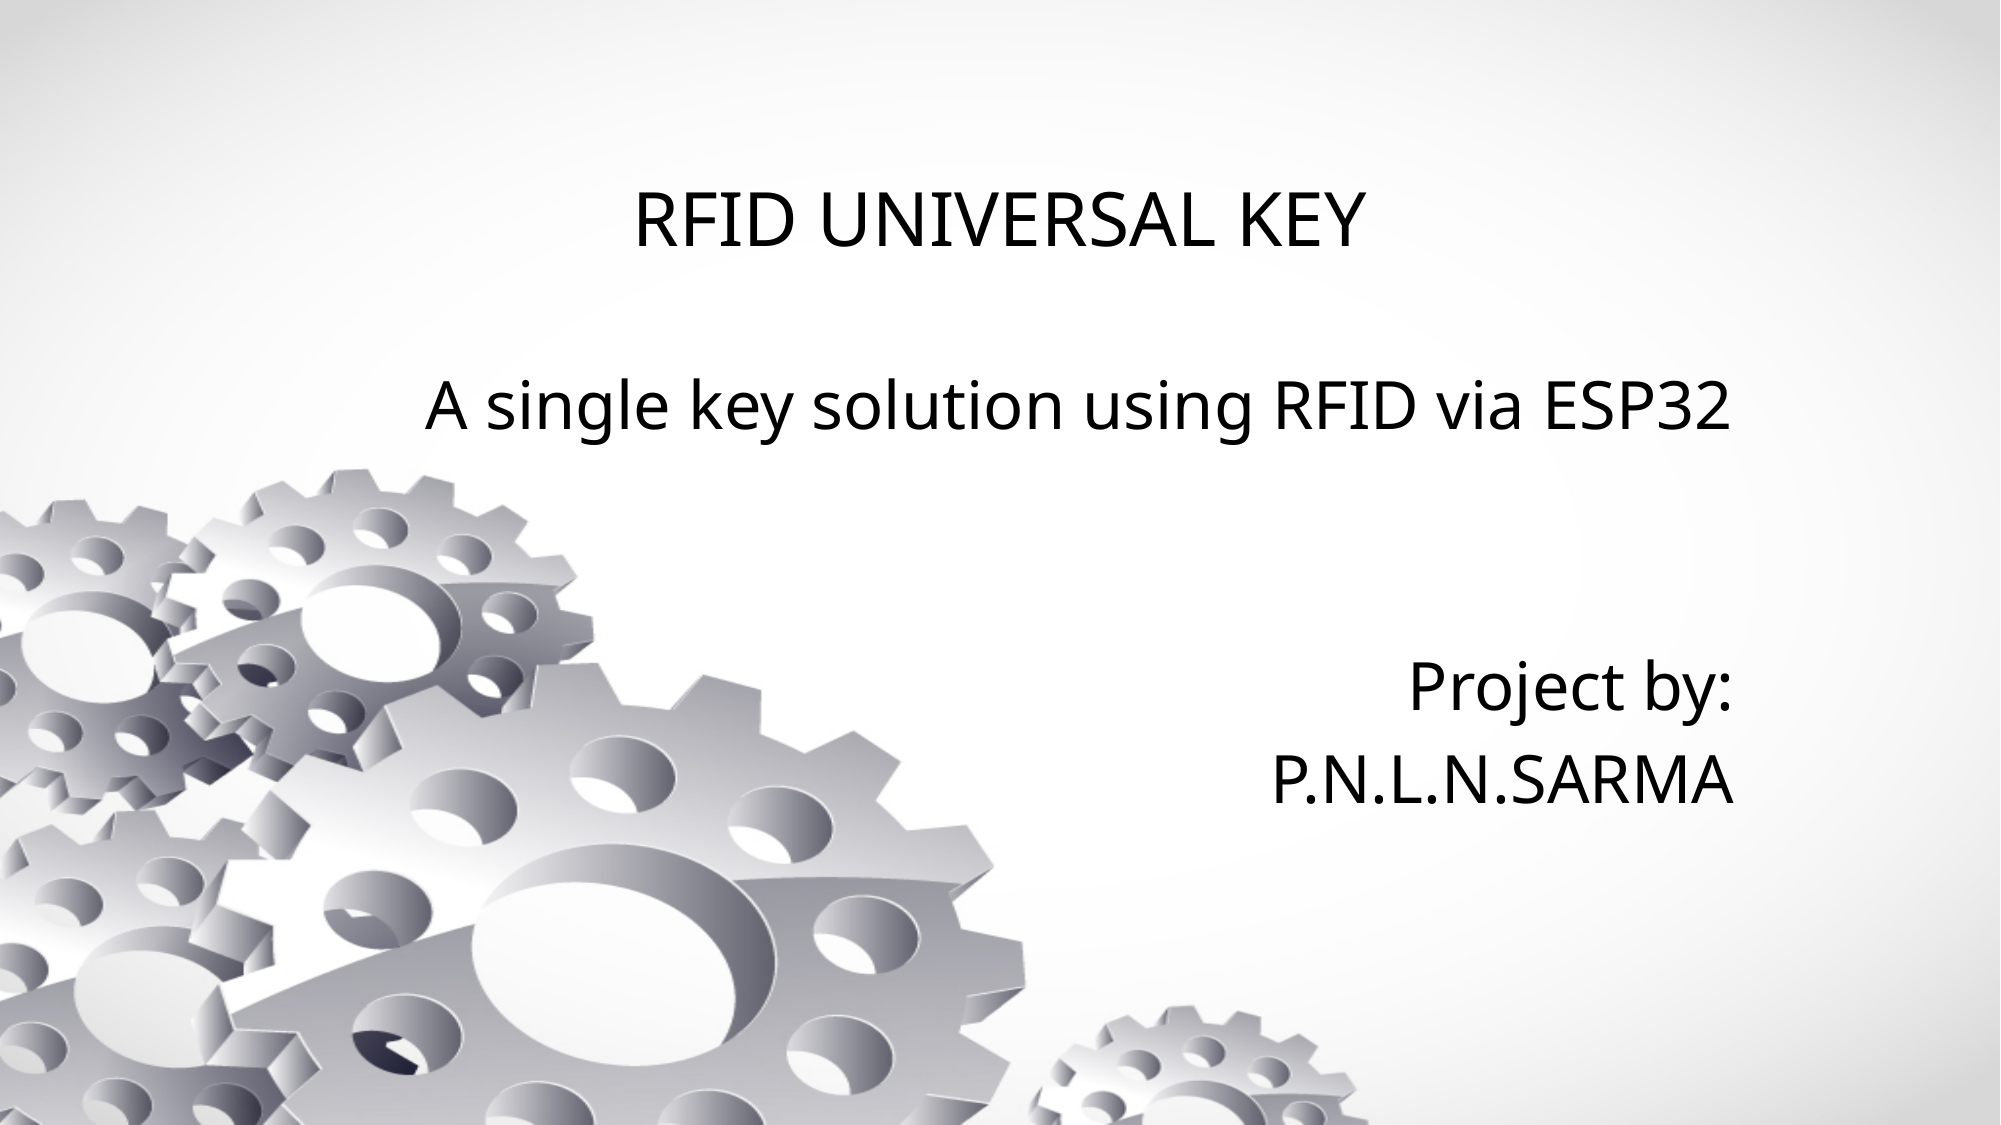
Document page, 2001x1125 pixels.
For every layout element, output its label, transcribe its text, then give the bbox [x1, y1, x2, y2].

subtitle A single key solution using RFID via ESP32 Project by: P.N.L.N.SARMA [249, 355, 1751, 863]
picture [0, 0, 2000, 1125]
title RFID UNIVERSAL KEY [249, 44, 1751, 355]
